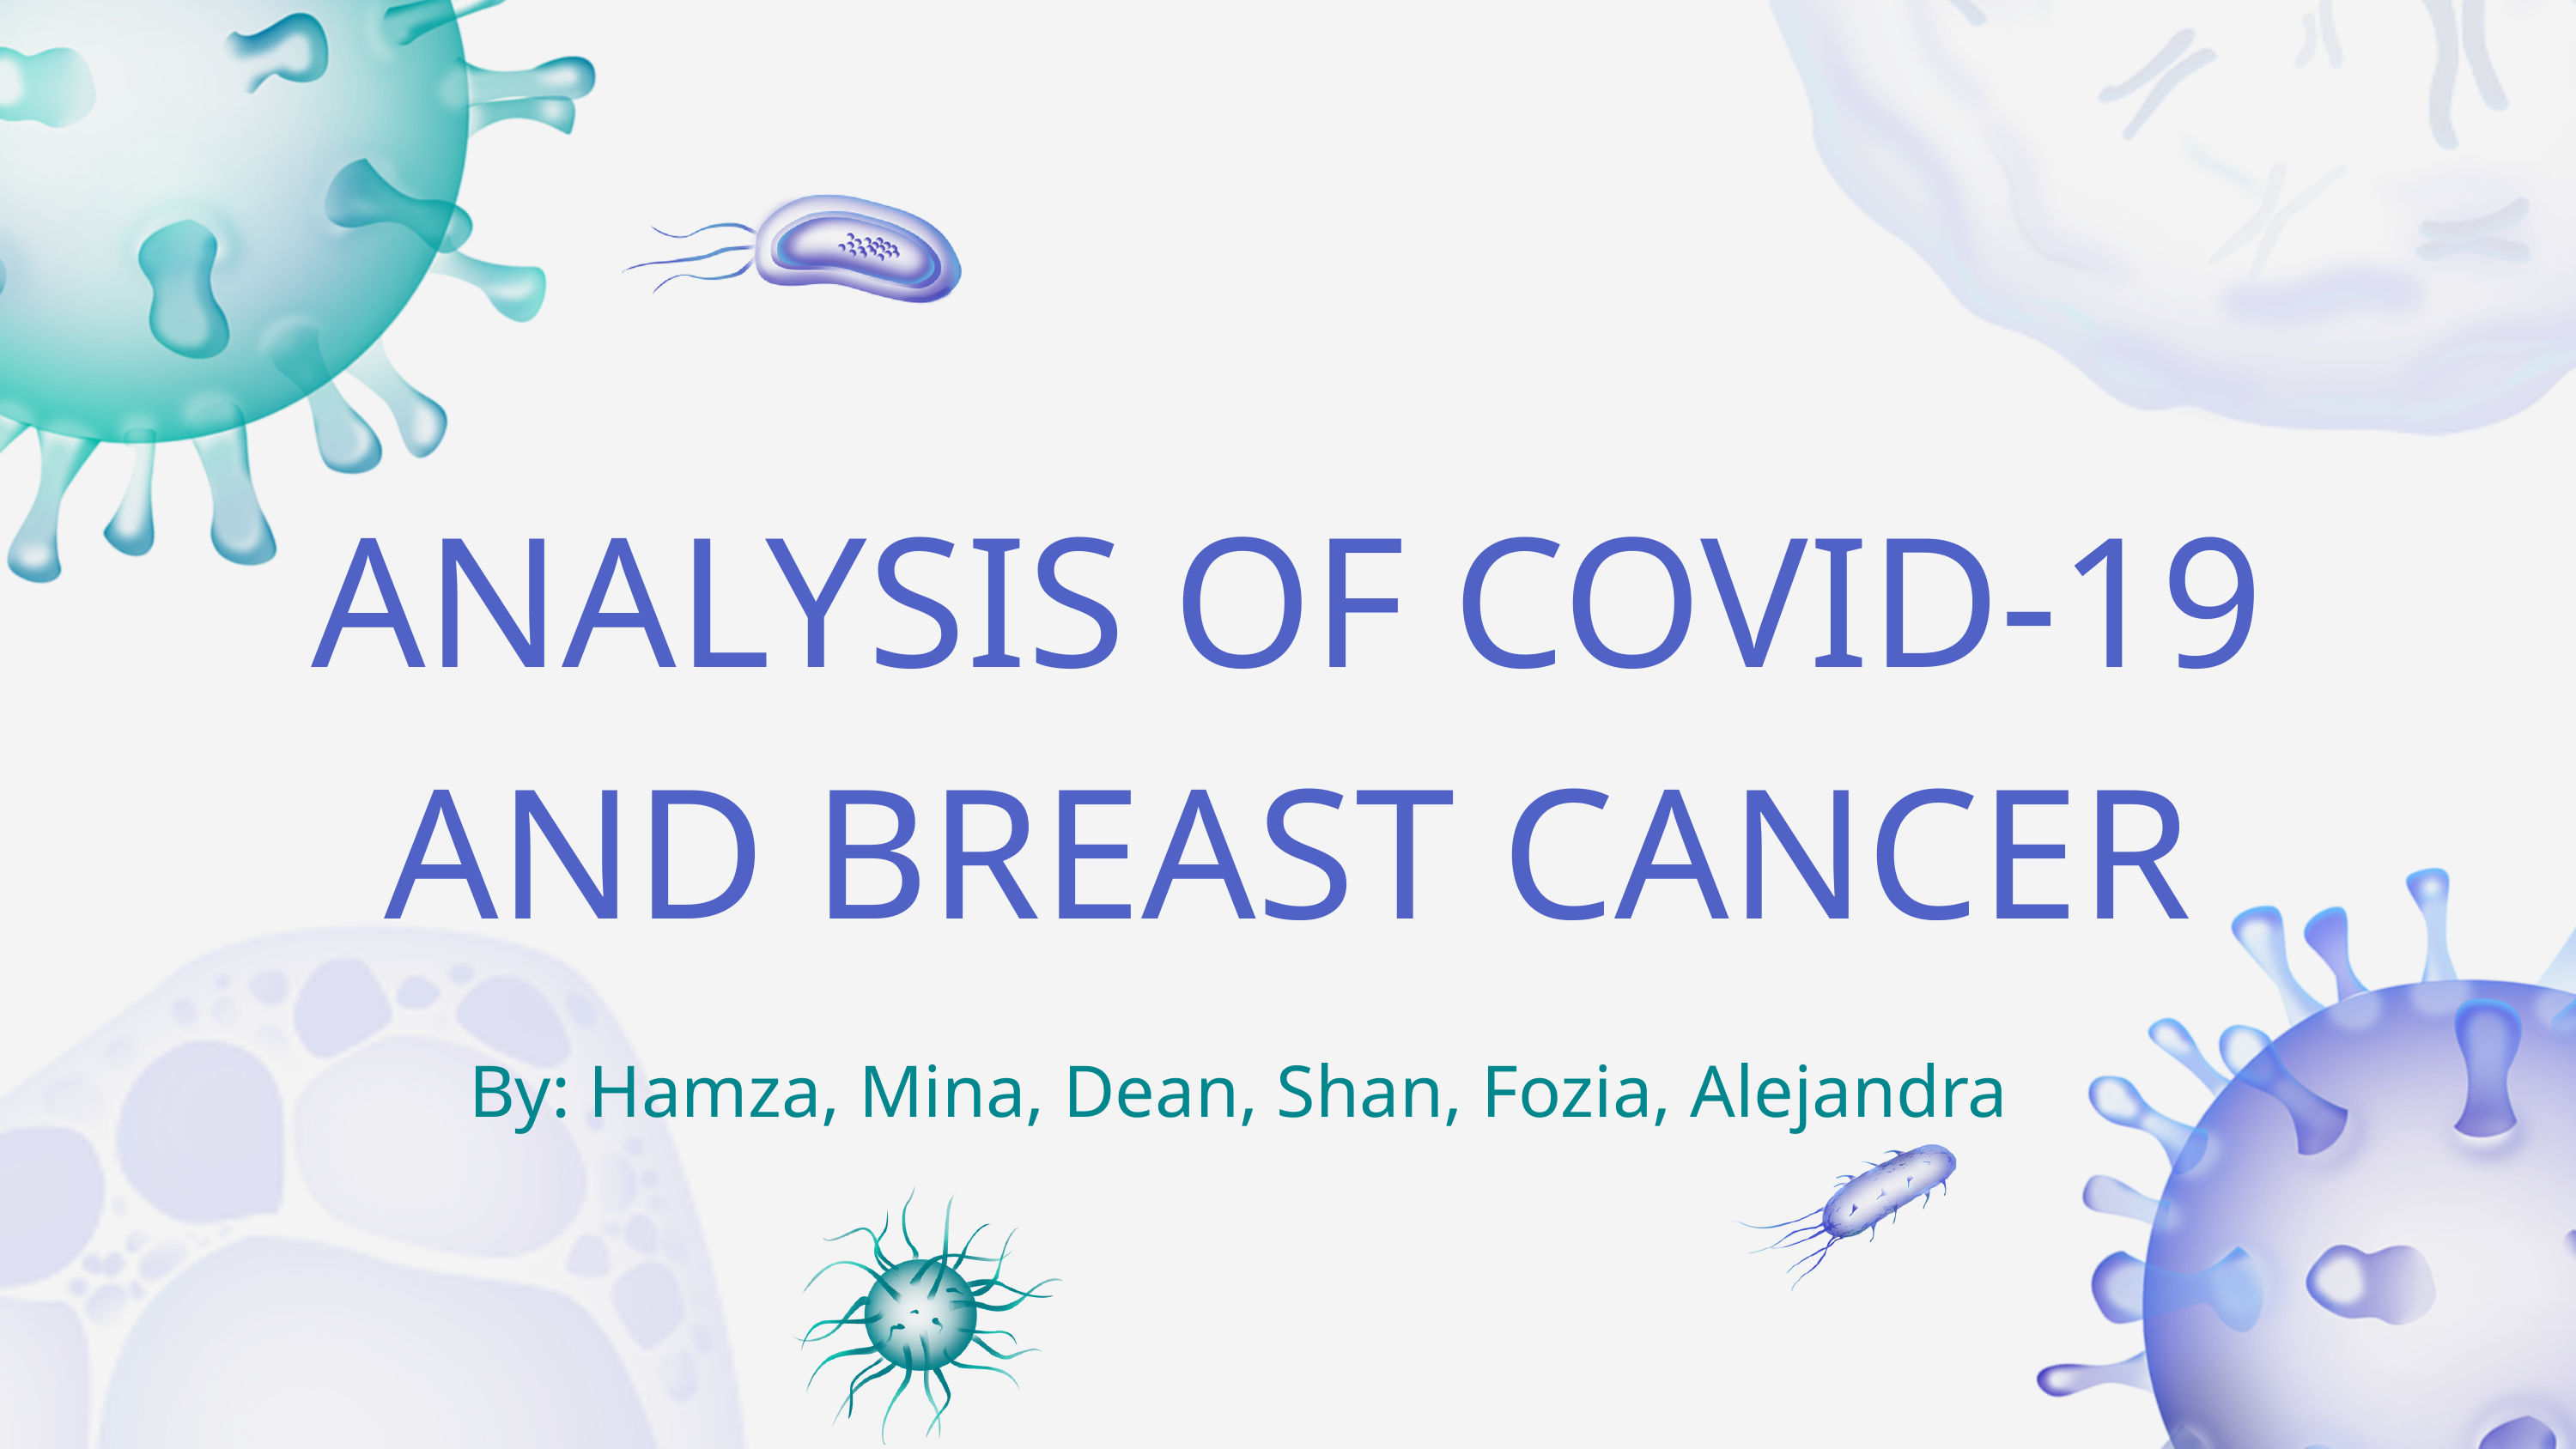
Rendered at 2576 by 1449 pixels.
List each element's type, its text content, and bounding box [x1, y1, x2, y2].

text_box [0, 922, 750, 1449]
text_box ANALYSIS OF COVID-19 AND BREAST CANCER [210, 452, 2366, 955]
text_box [2035, 829, 2576, 1449]
text_box [0, 0, 597, 585]
text_box [620, 191, 962, 306]
text_box [1730, 1144, 1957, 1291]
text_box [1763, 0, 2576, 443]
text_box [791, 1185, 1063, 1445]
text_box By: Hamza, Mina, Dean, Shan, Fozia, Alejandra [223, 1031, 2255, 1131]
